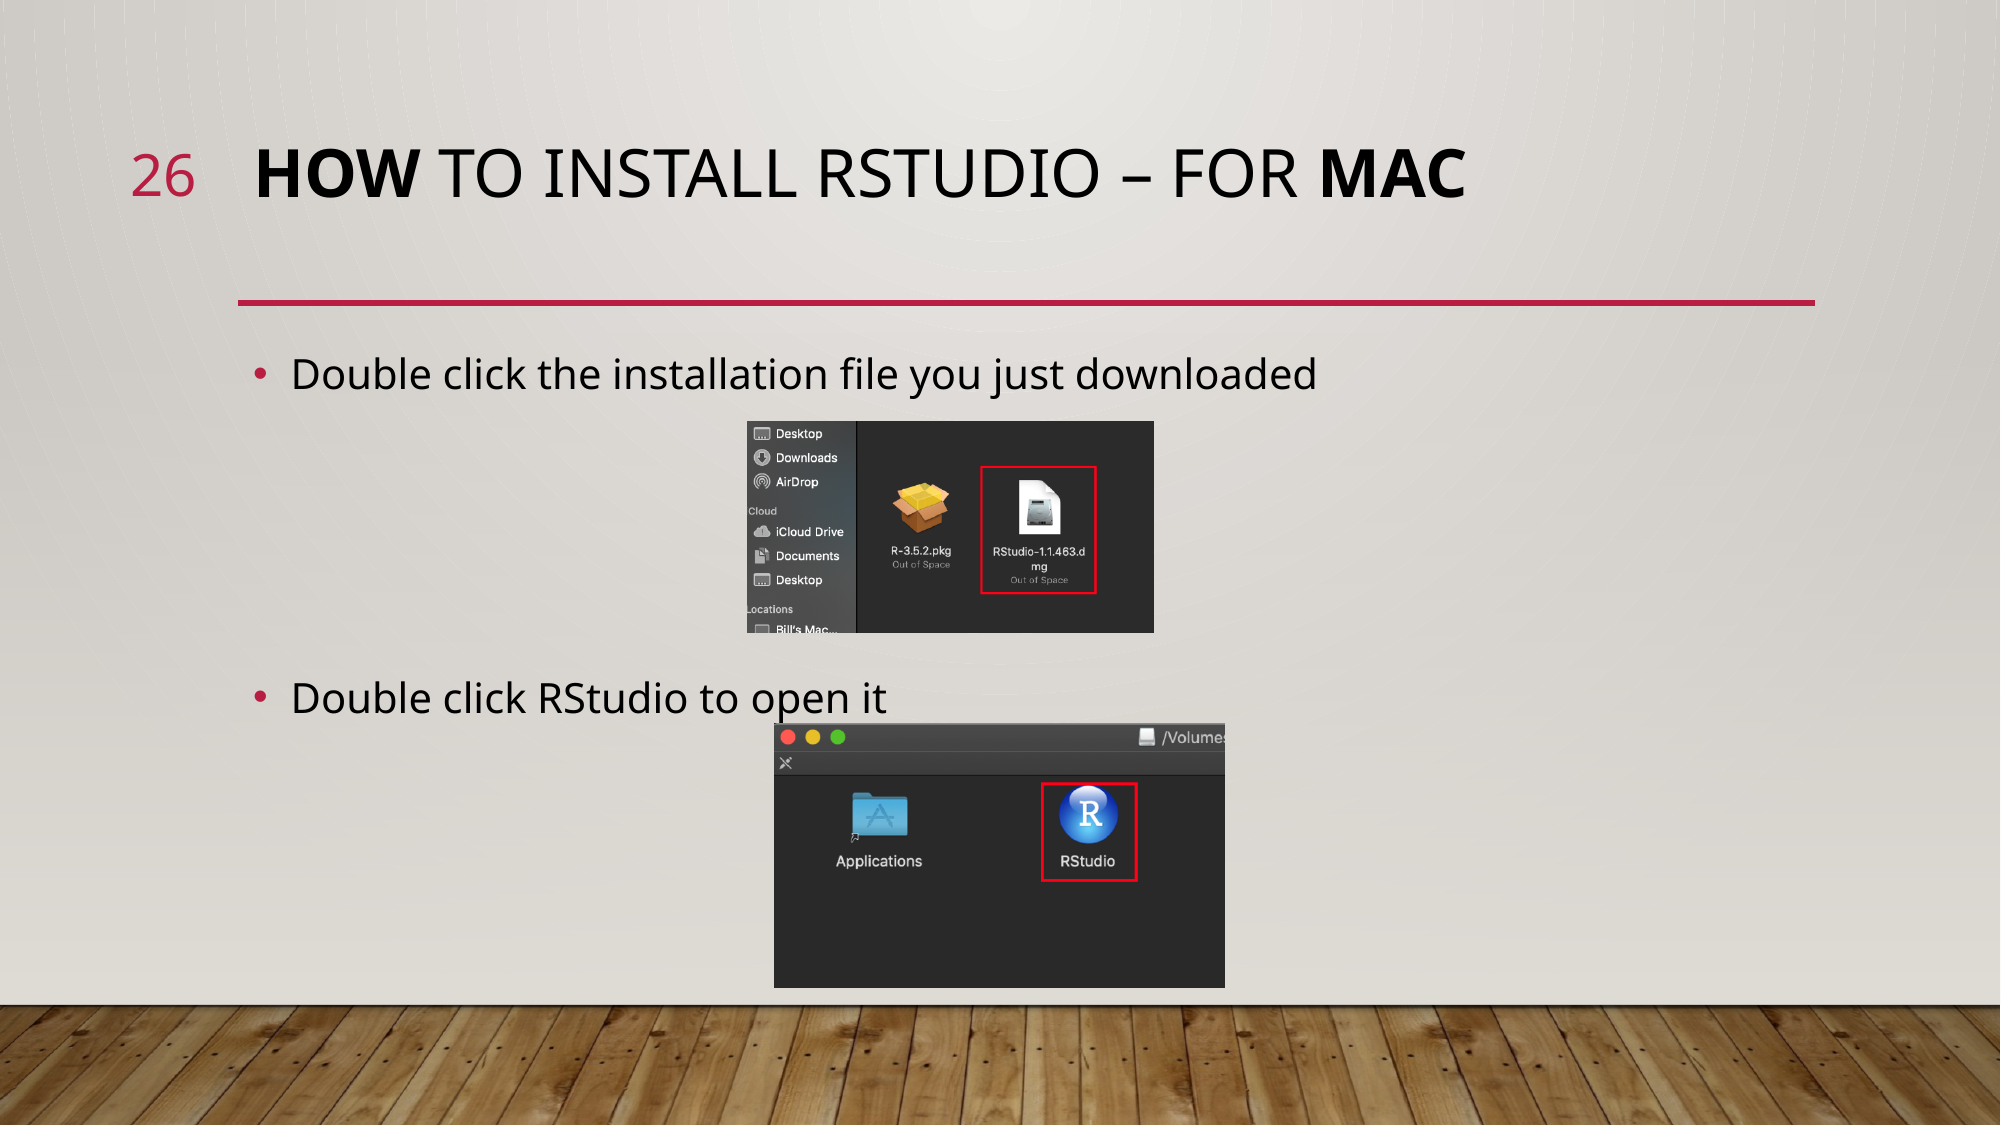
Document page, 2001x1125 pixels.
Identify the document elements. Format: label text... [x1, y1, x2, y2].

slide_number 26 [78, 131, 212, 214]
picture [774, 723, 1226, 988]
title How to Install RStudio – for Mac [238, 131, 1814, 305]
list Double click the installation file you just downloaded Double click RStudio to open it [238, 330, 1814, 897]
picture [747, 421, 1155, 633]
picture [0, 1005, 2000, 1125]
